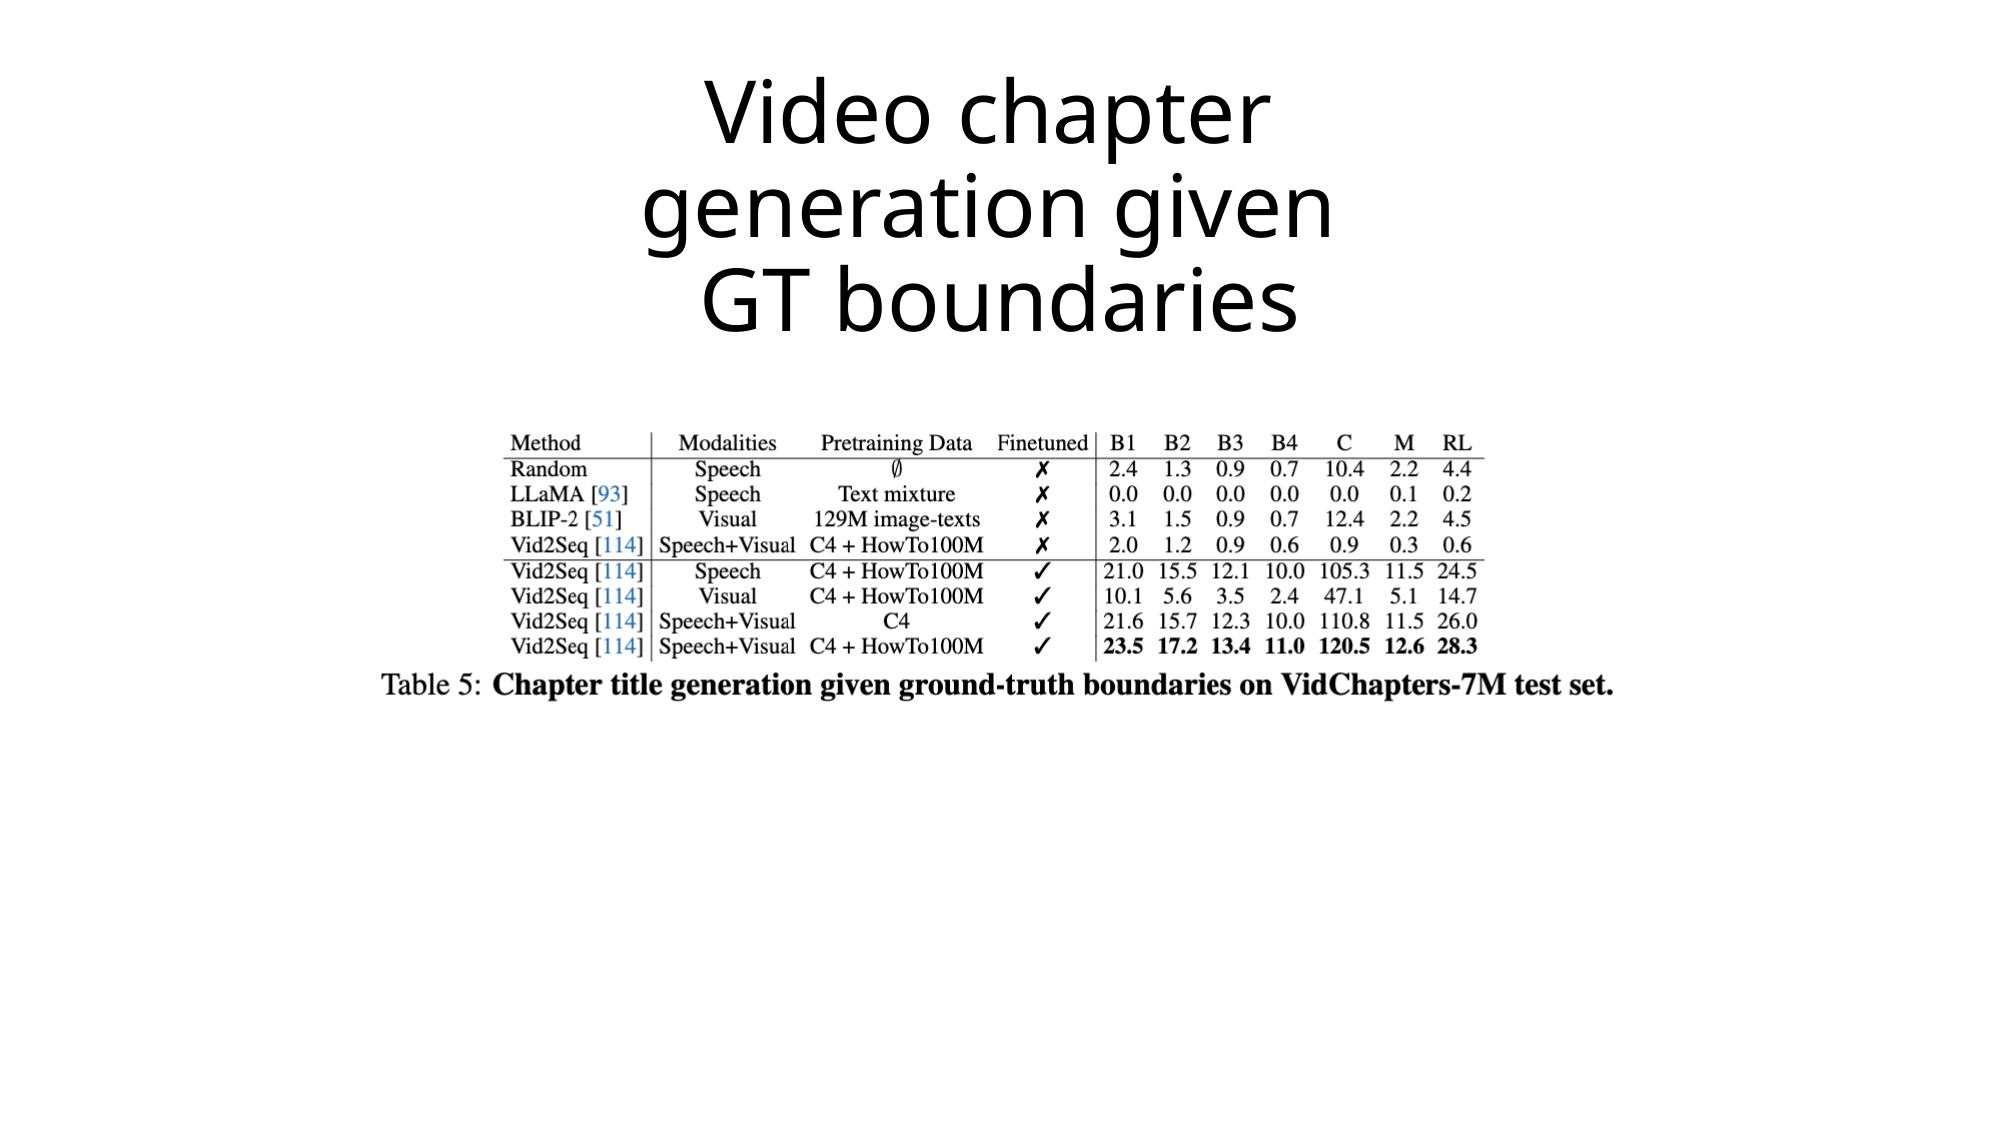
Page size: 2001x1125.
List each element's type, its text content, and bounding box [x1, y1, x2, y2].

picture [362, 413, 1638, 712]
title Video chapter generation given GT boundaries [137, 59, 1863, 359]
